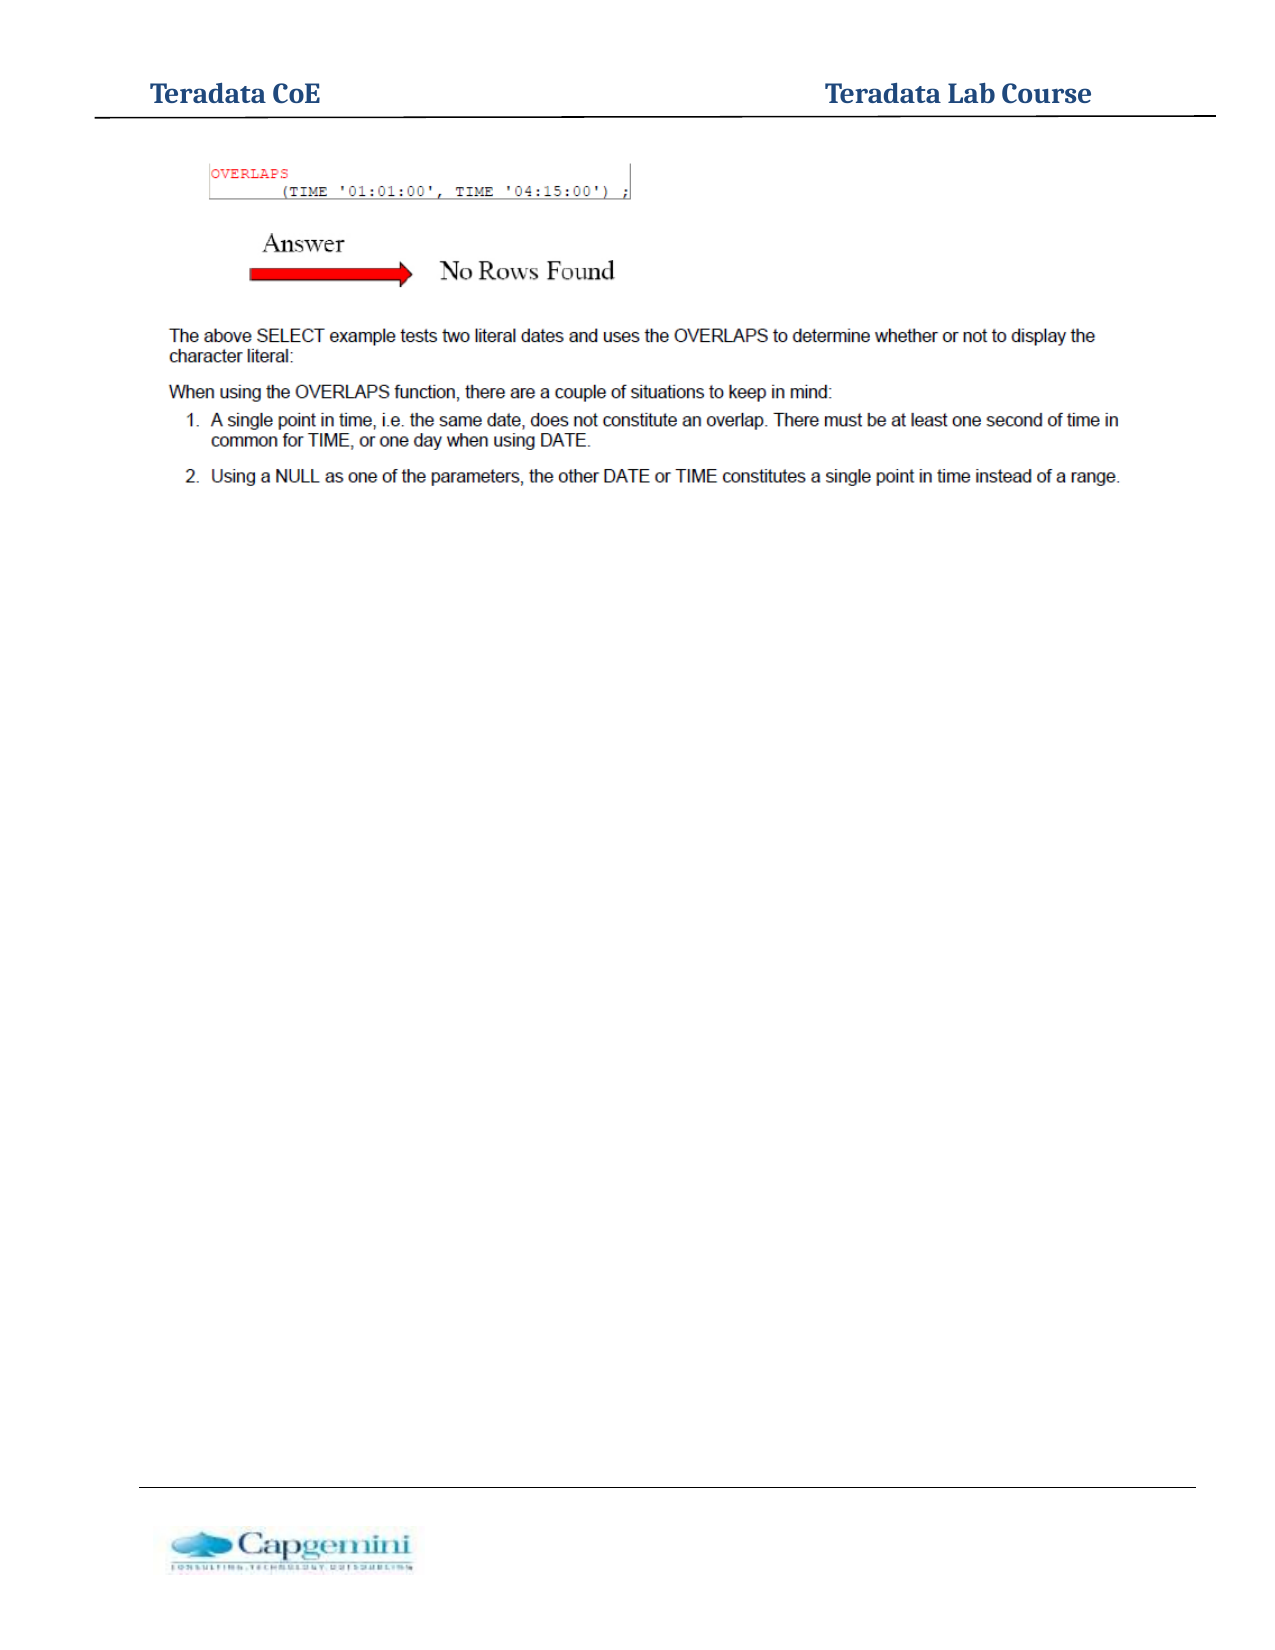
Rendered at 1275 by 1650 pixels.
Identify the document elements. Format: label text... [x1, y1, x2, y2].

text_box [139, 1464, 1197, 1490]
text_box [153, 150, 1128, 514]
text_box Teradata Lab Course [823, 76, 1109, 111]
text_box [153, 1526, 425, 1575]
text_box Teradata CoE [147, 76, 336, 111]
